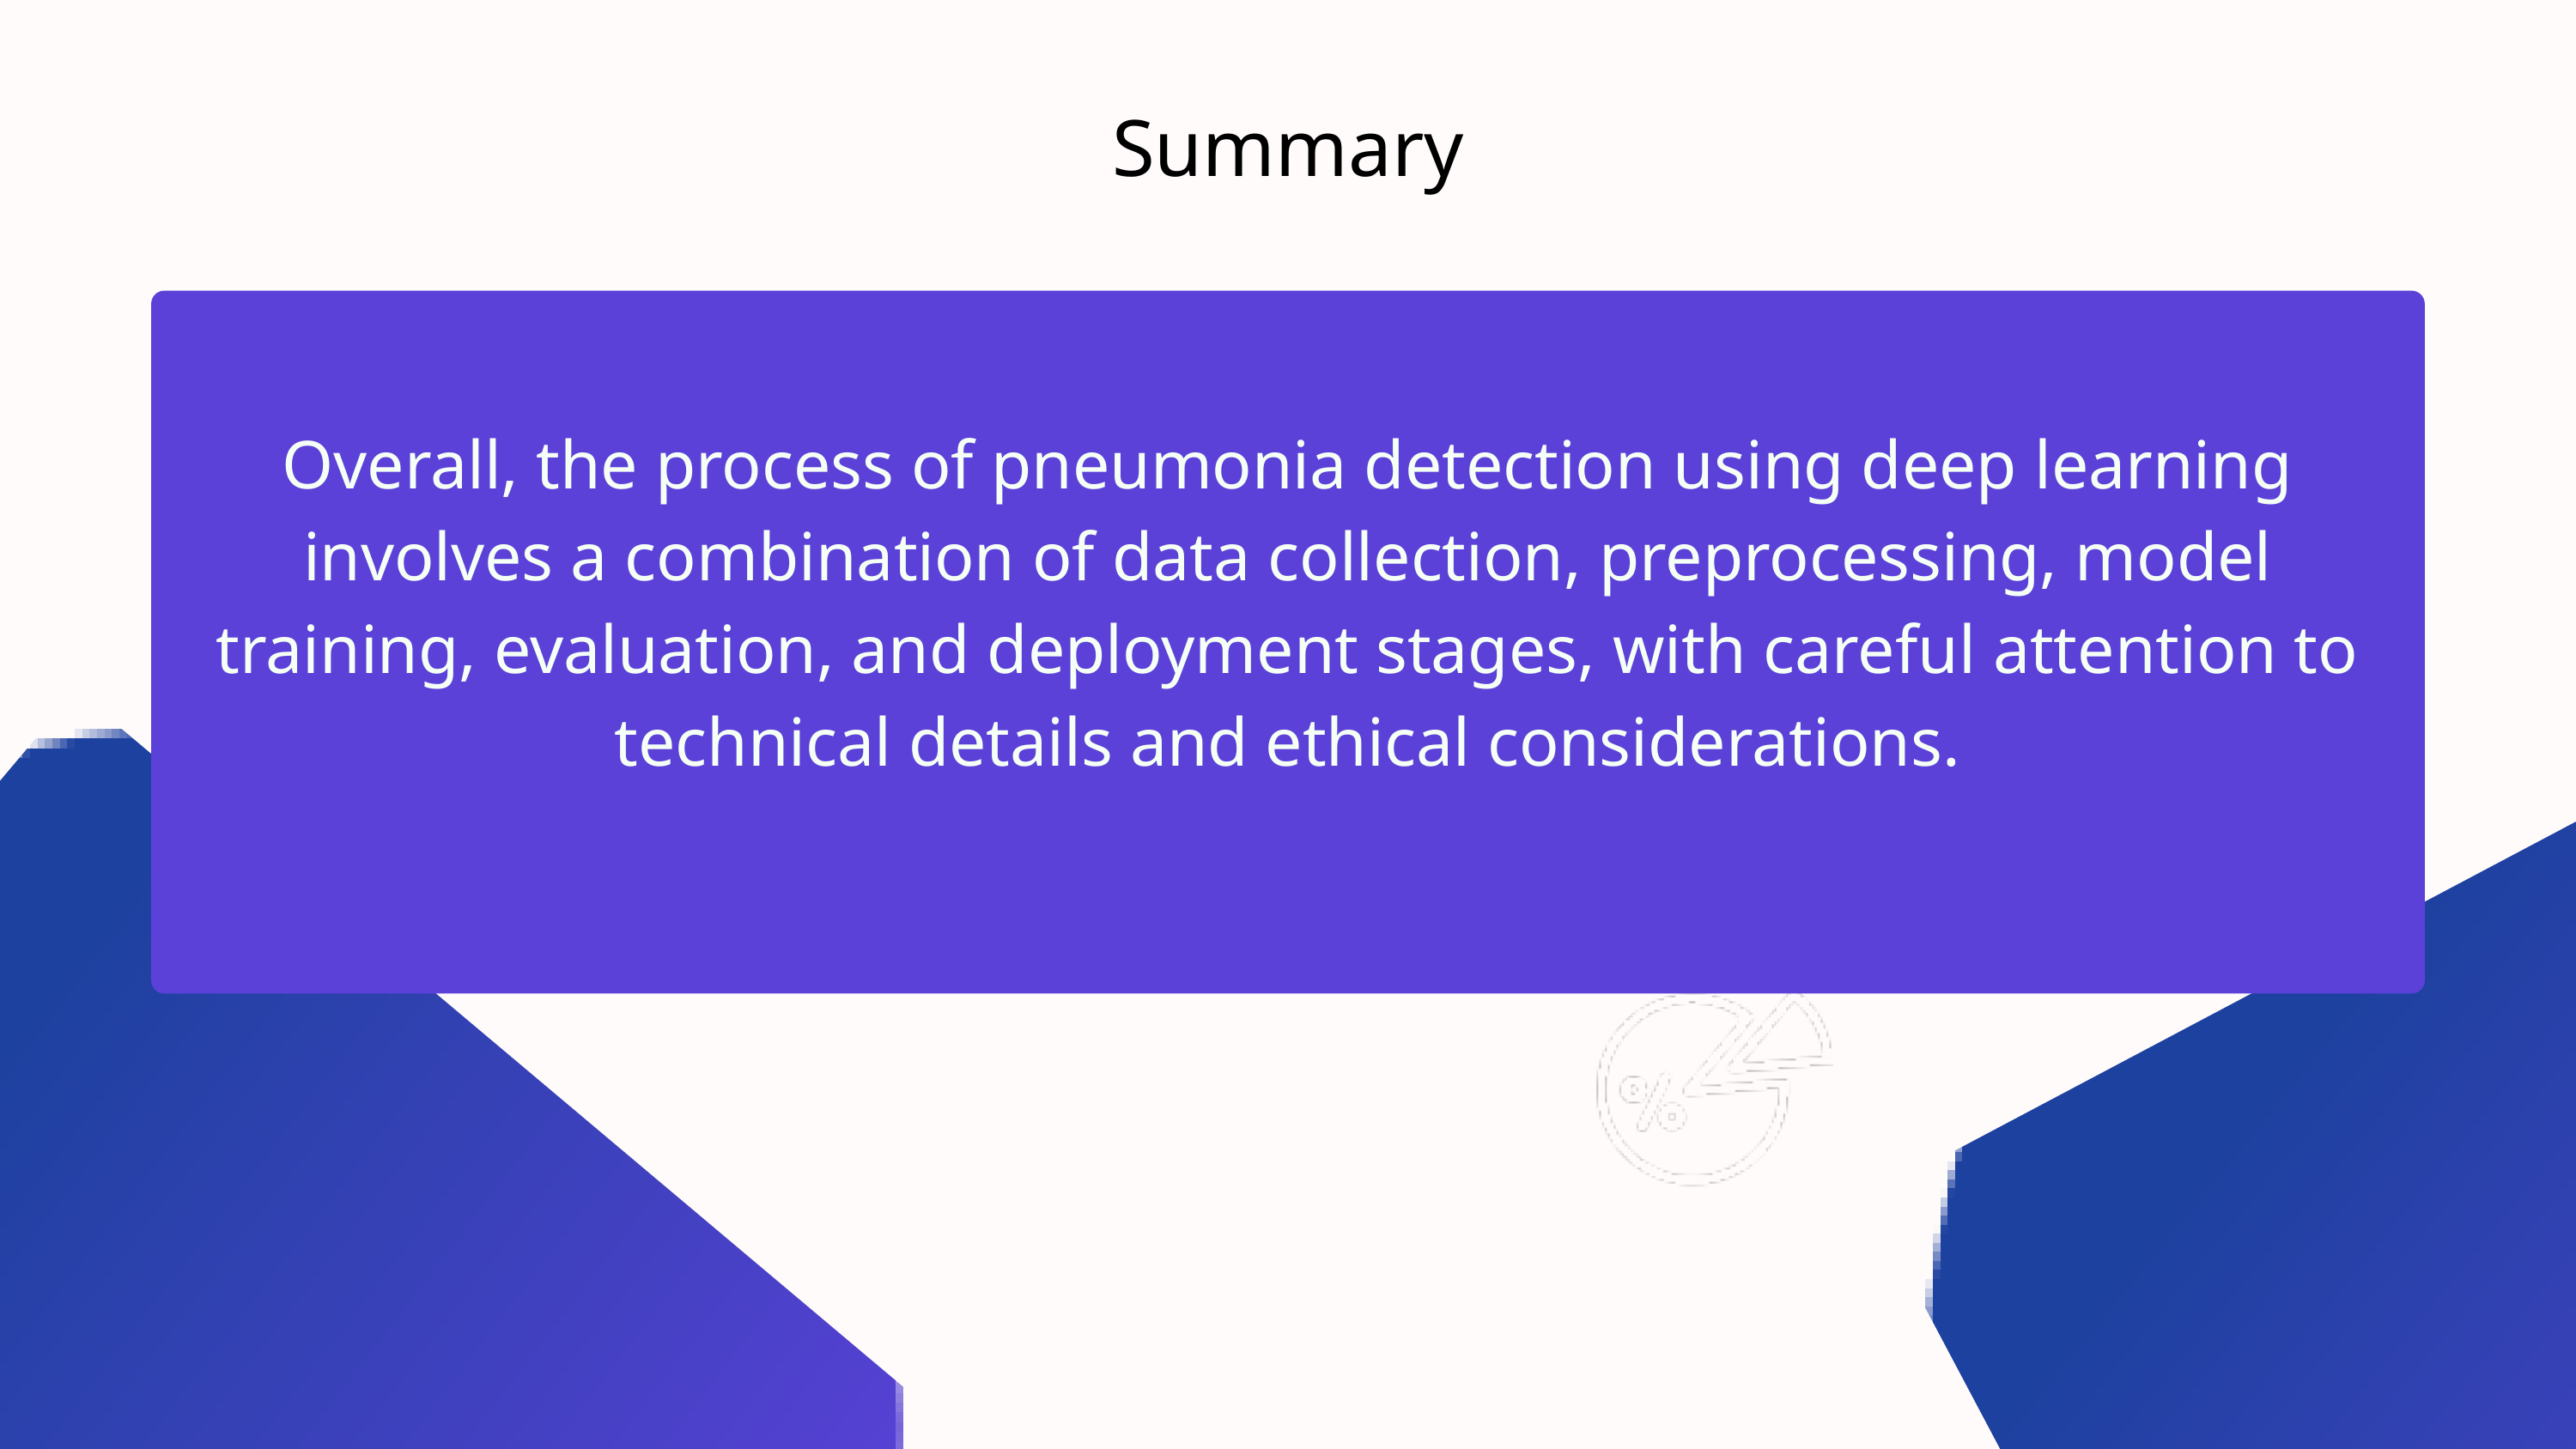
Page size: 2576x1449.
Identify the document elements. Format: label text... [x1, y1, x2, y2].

text_box [0, 690, 977, 1449]
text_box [150, 290, 2426, 994]
text_box Summary [1033, 82, 1543, 192]
text_box [1866, 822, 2576, 1449]
text_box [1595, 1003, 1834, 1192]
